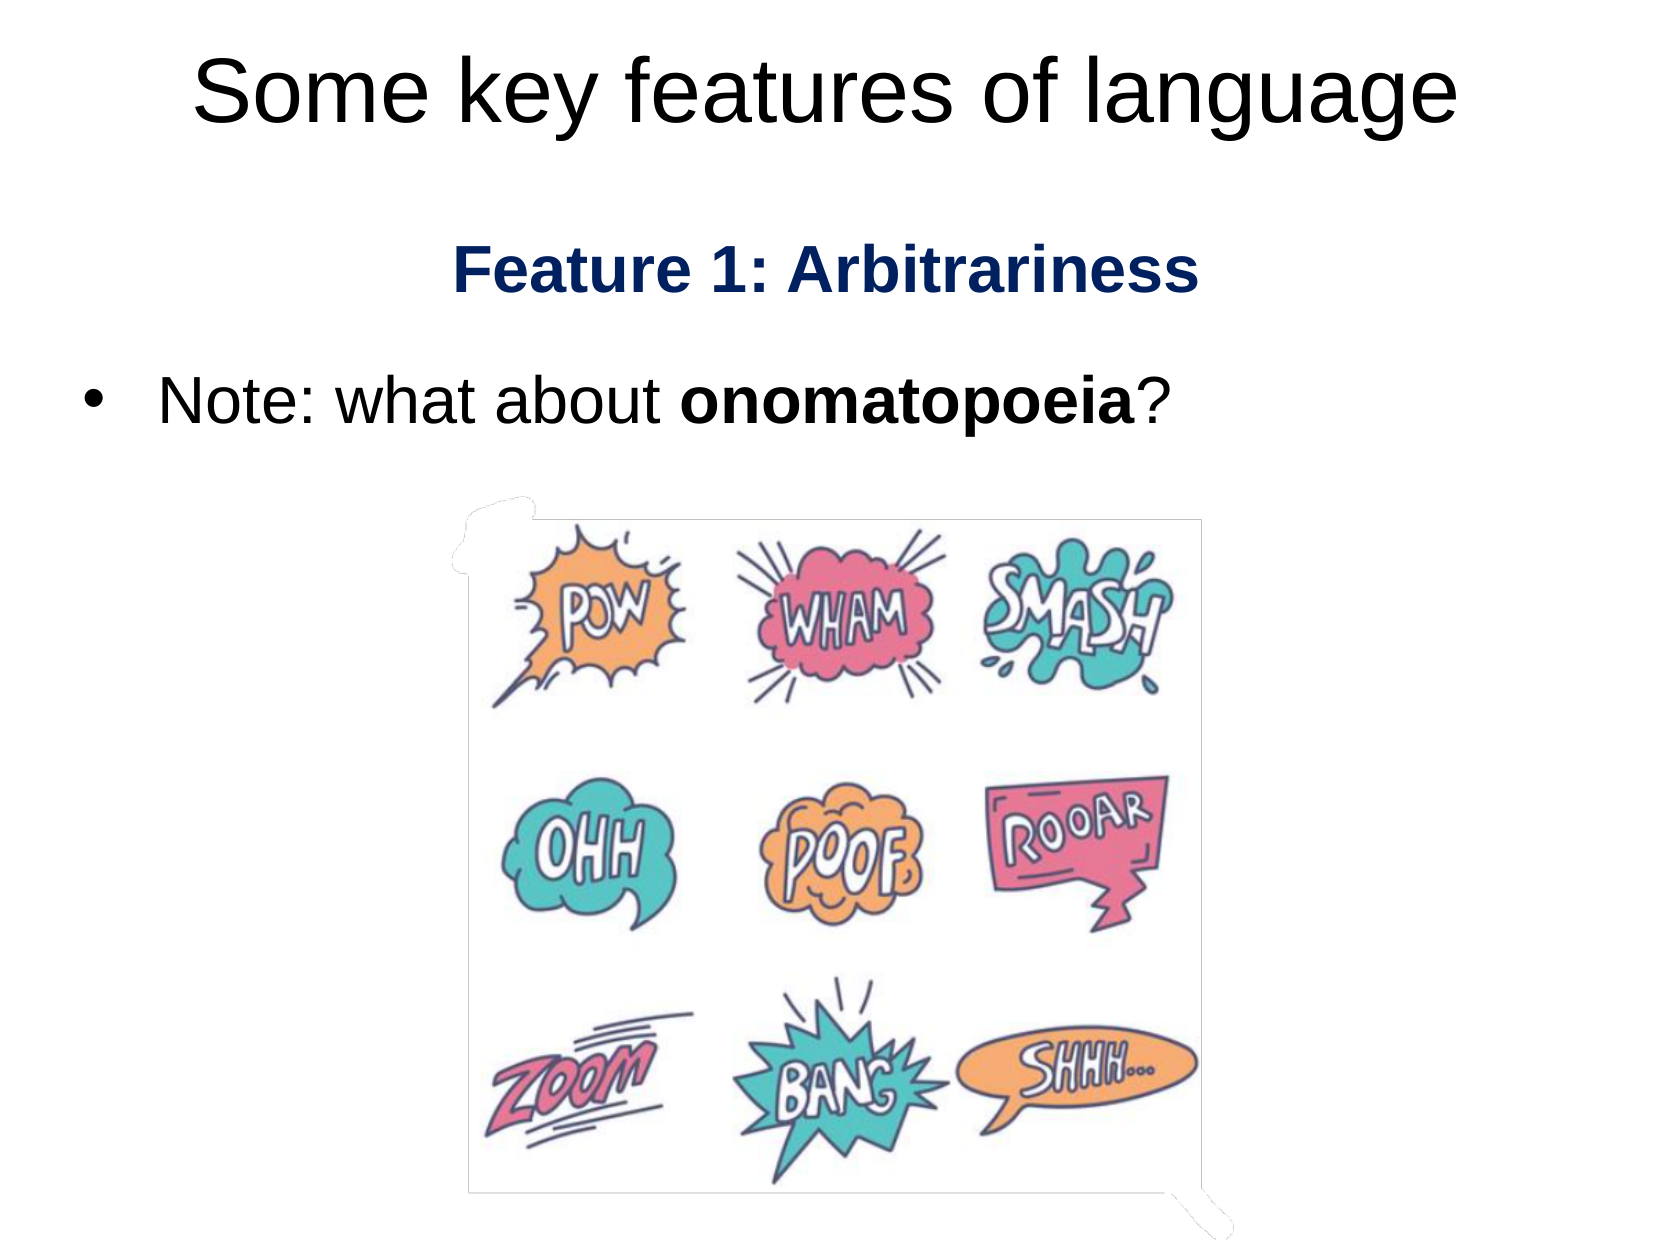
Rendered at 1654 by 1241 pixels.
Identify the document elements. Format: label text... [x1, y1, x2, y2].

text_box Feature 1: Arbitrariness [99, 108, 1555, 606]
text_box Some key features of language [82, 0, 1571, 190]
list Note: what about onomatopoeia? [82, 357, 1538, 520]
picture [451, 494, 1235, 1241]
